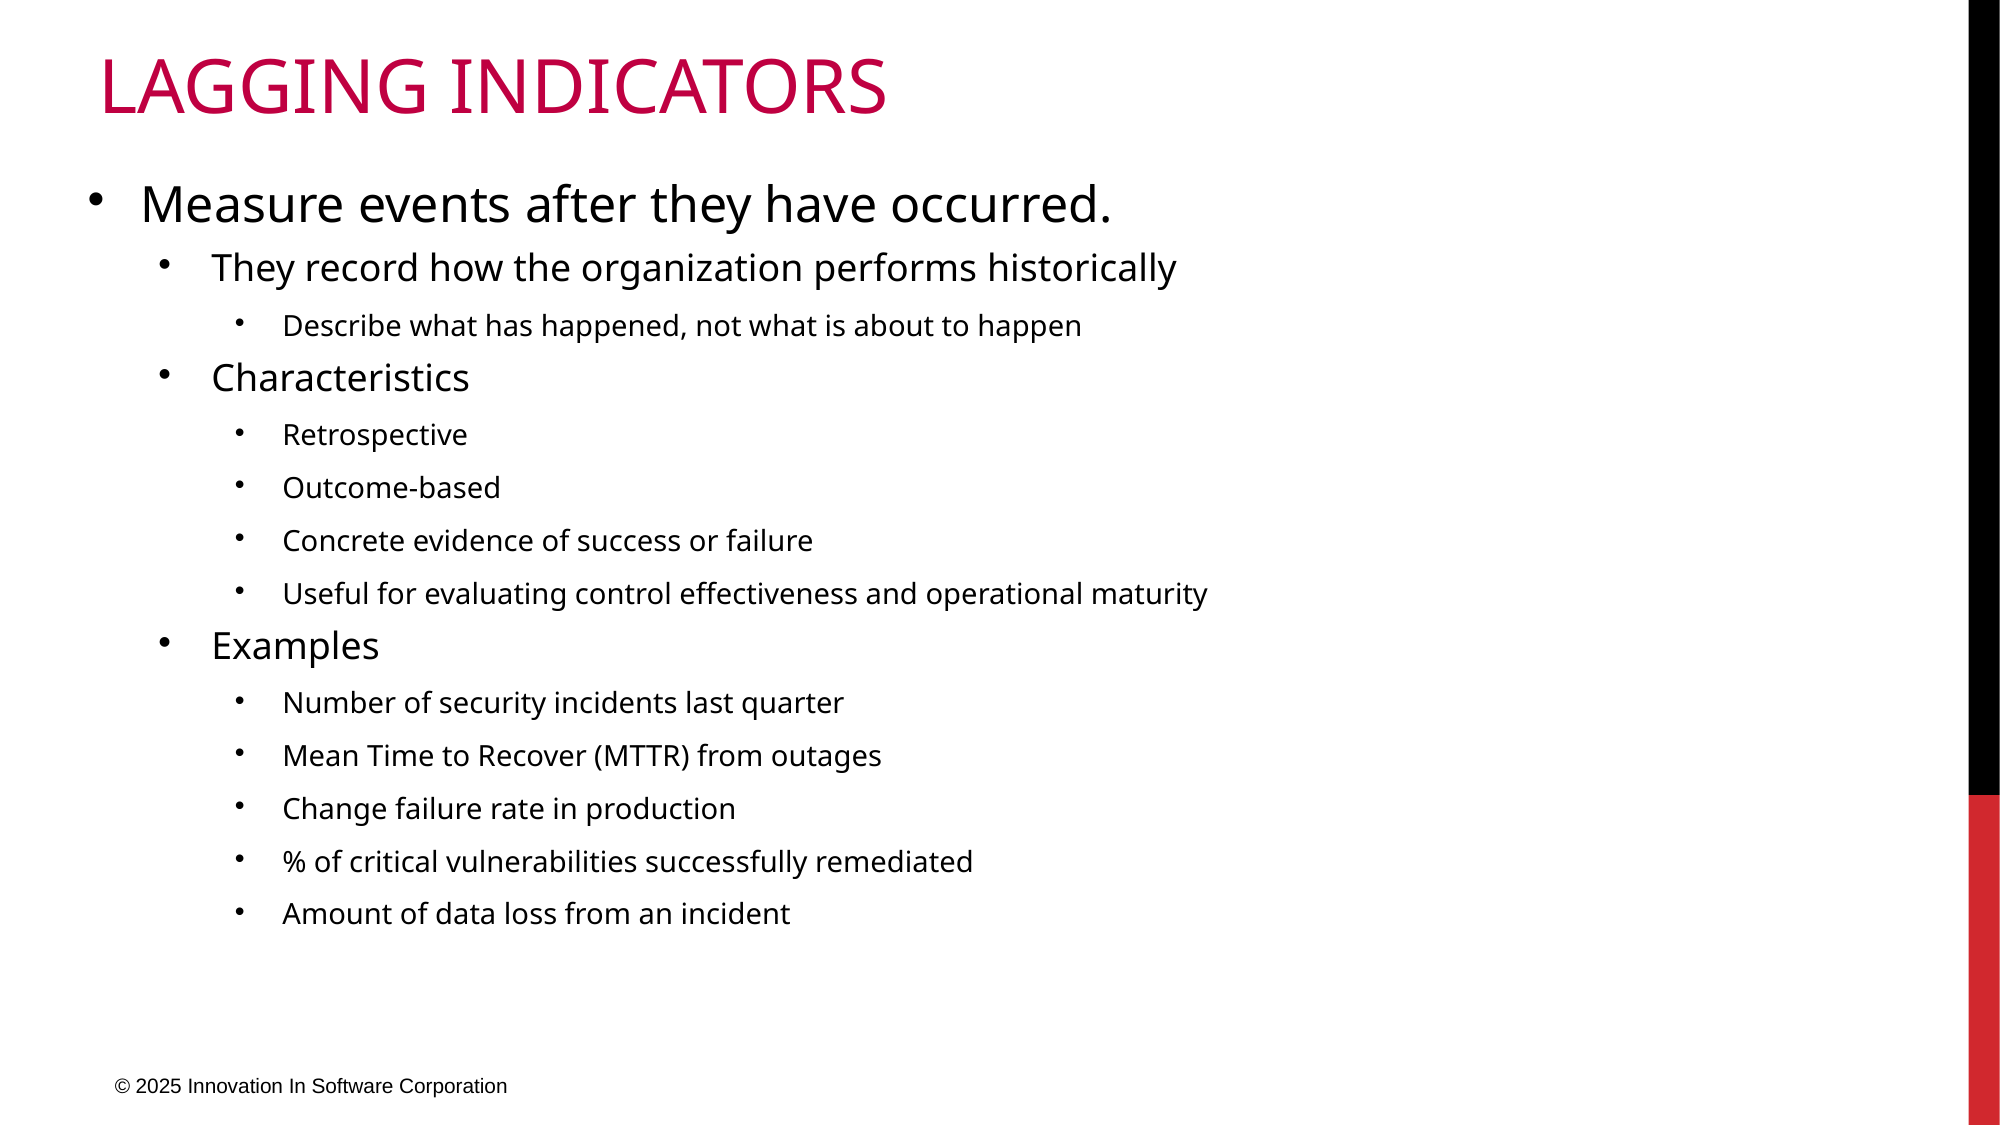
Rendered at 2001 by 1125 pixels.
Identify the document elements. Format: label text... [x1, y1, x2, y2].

title Lagging Indicators [98, 0, 1770, 186]
list Measure events after they have occurred. They record how the organization performs historically Describe what has happened, not what is about to happen Characteristics Retrospective Outcome-based Concrete evidence of success or failure Useful for evaluating control effectiveness and operational maturity Examples Number of security incidents last quarter Mean Time to Recover (MTTR) from outages Change failure rate in production % of critical vulnerabilities successfully remediated Amount of data loss from an incident [69, 172, 1766, 990]
footer © 2025 Innovation In Software Corporation [99, 1065, 850, 1112]
